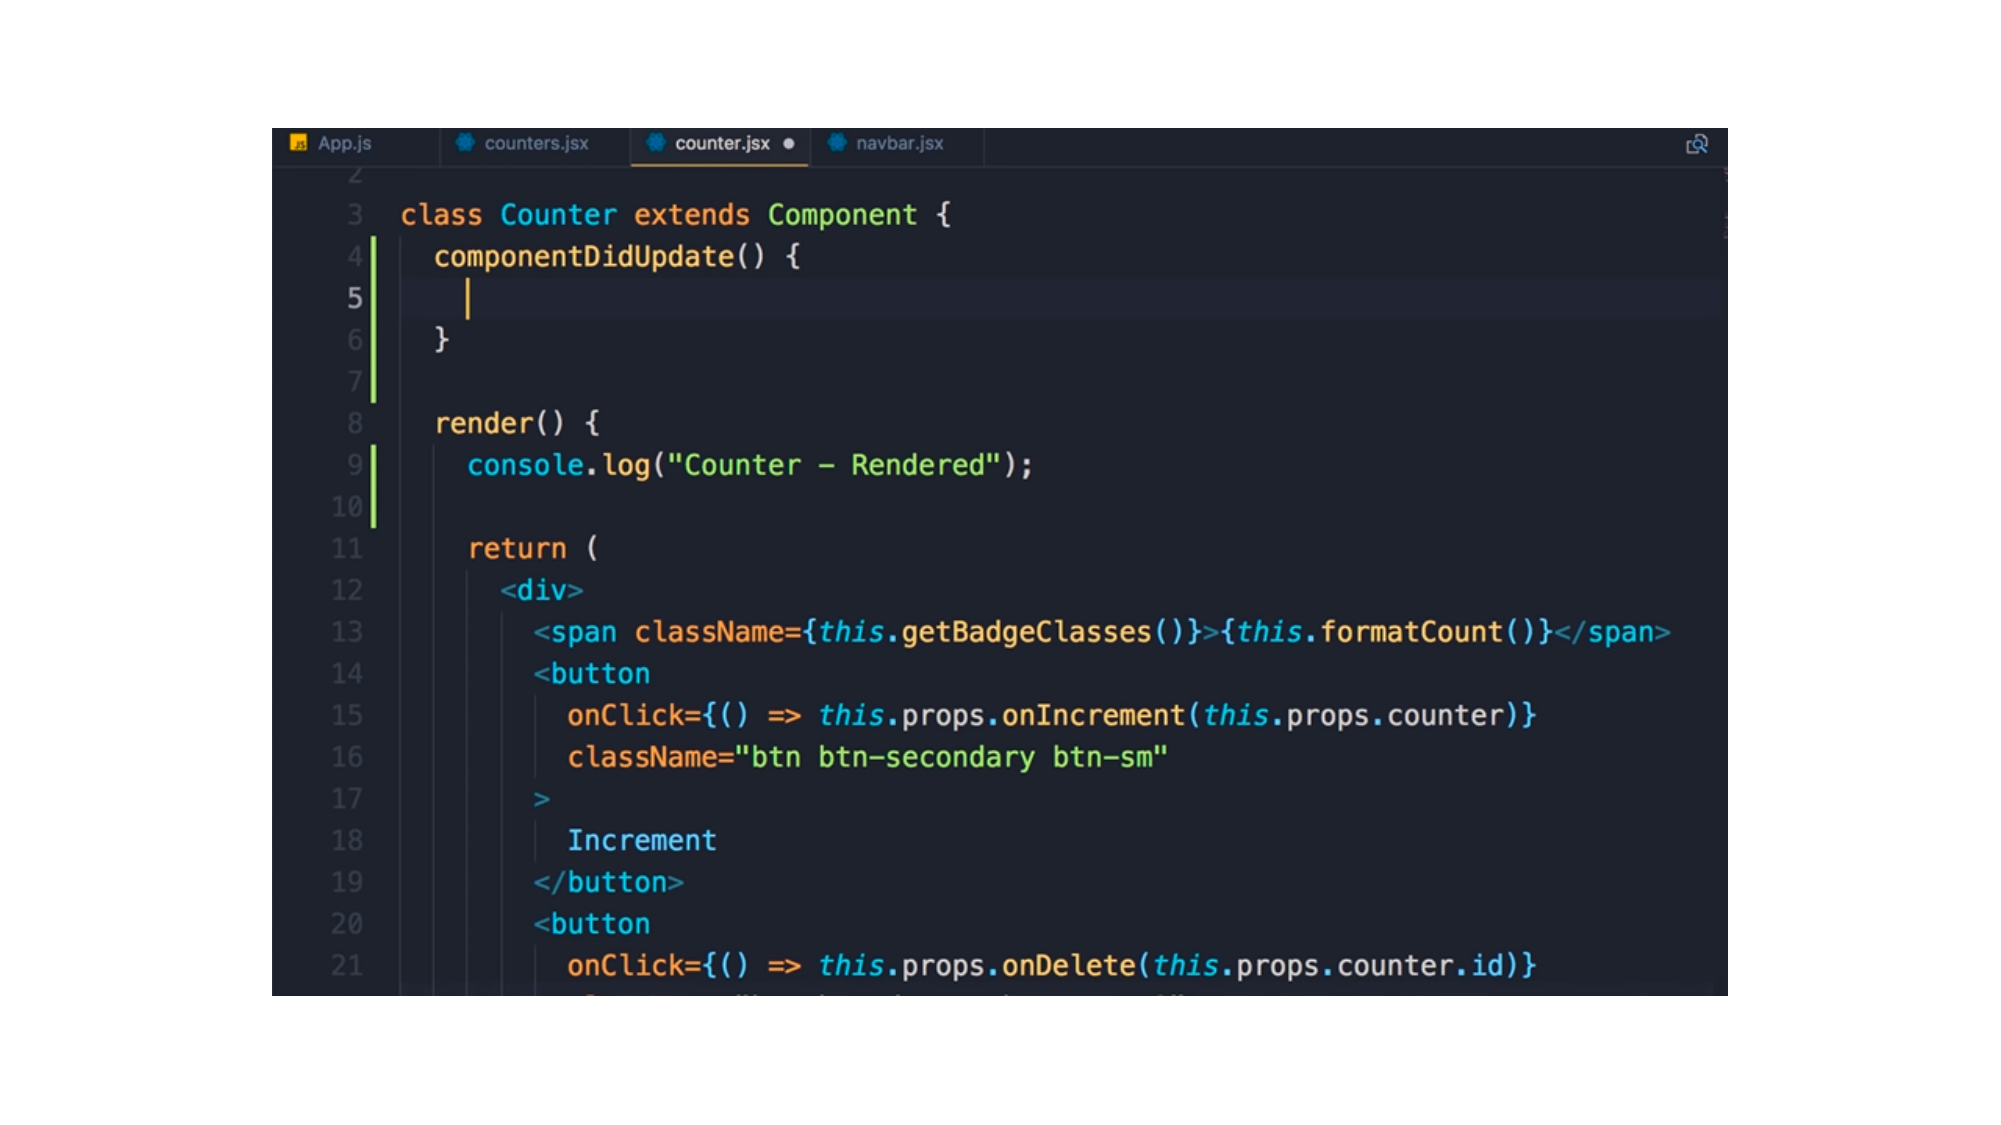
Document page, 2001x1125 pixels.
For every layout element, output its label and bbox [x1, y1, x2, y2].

picture [272, 128, 1728, 996]
